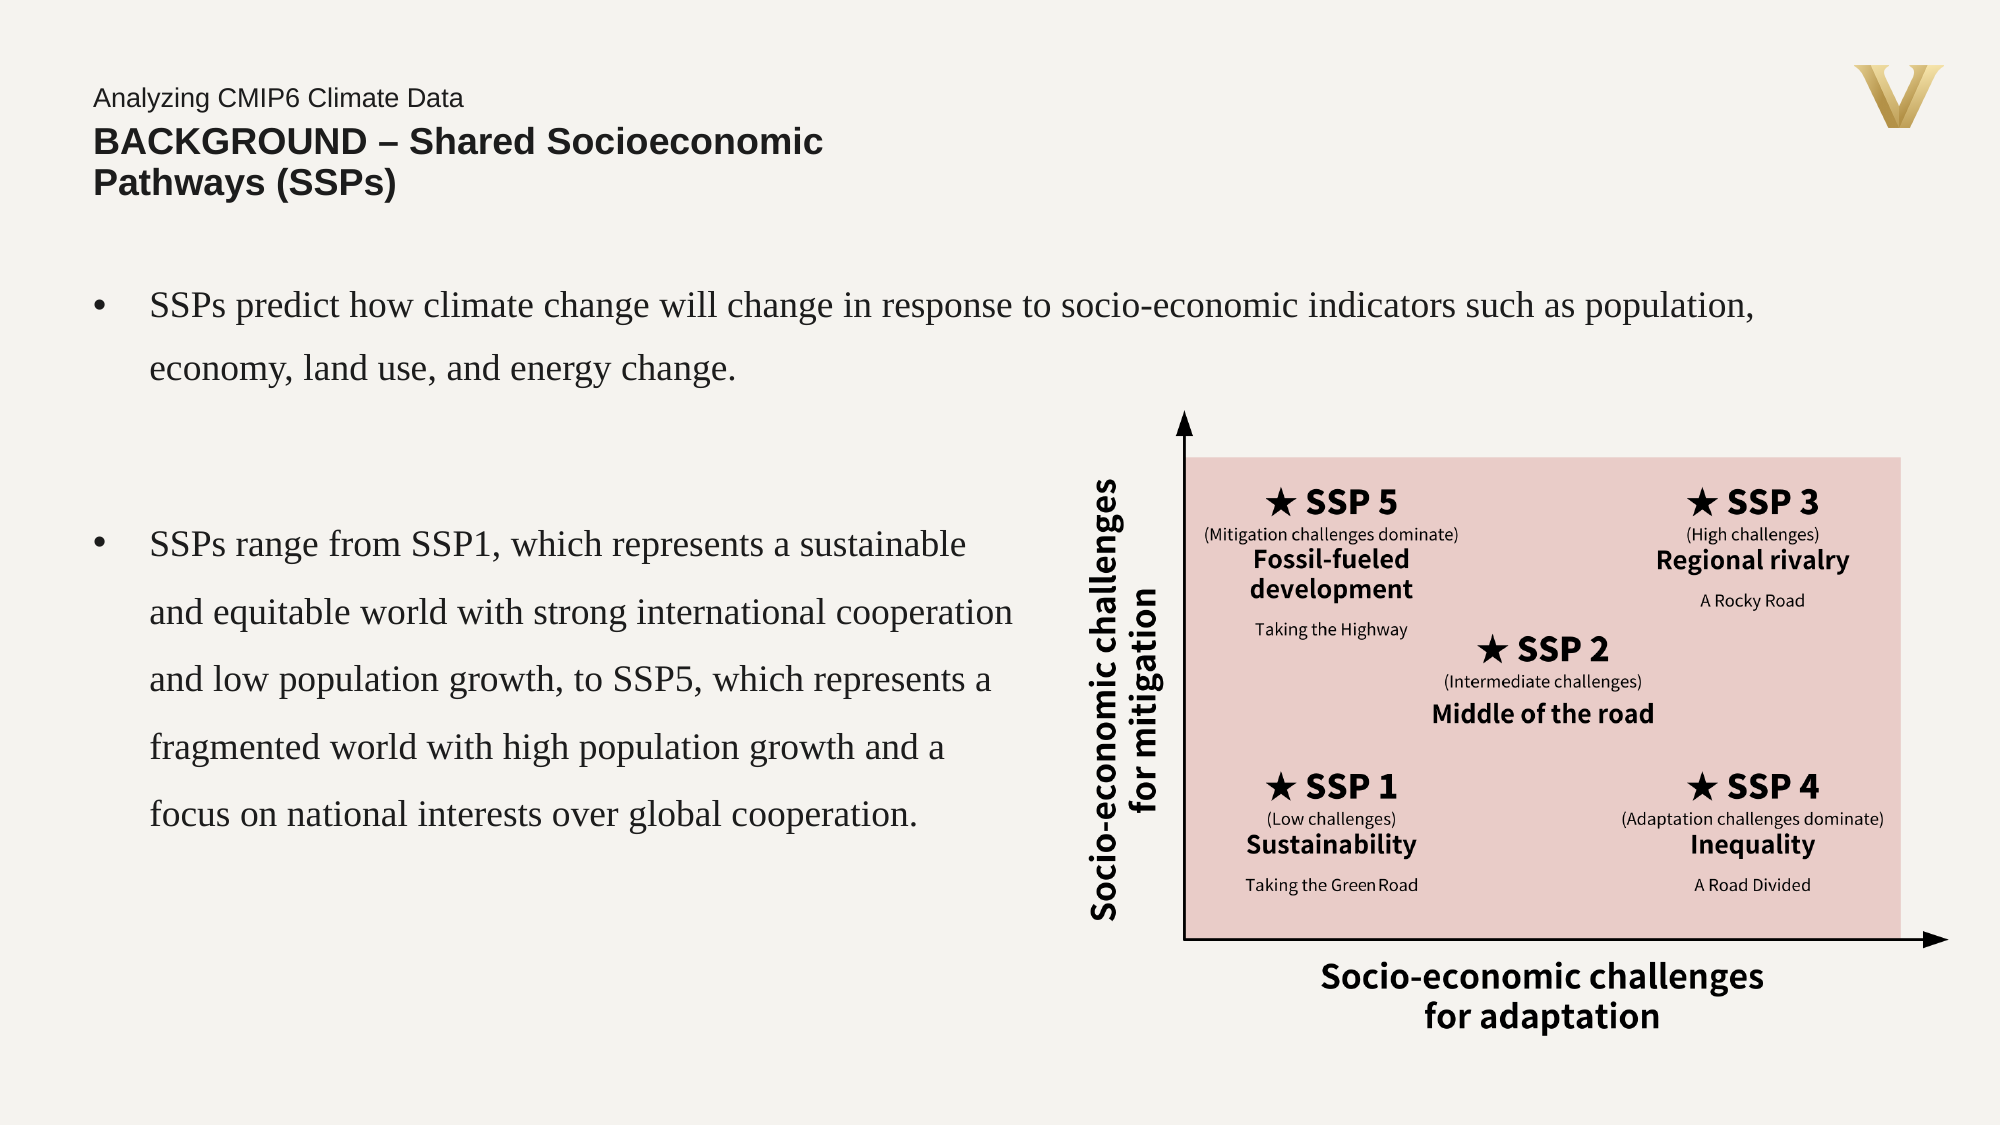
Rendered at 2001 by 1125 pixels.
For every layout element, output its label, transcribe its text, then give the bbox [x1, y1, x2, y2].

list Analyzing CMIP6 Climate Data [78, 39, 1000, 114]
list SSPs predict how climate change will change in response to socio-economic indicators such as population, economy, land use, and energy change. [78, 255, 1922, 691]
picture [1854, 65, 1944, 128]
picture [1086, 410, 1949, 1063]
list BACKGROUND – Shared Socioeconomic Pathways (SSPs) [78, 114, 1000, 210]
list SSPs range from SSP1, which represents a sustainable and equitable world with strong international cooperation and low population growth, to SSP5, which represents a fragmented world with high population growth and a focus on national interests over global cooperation. [78, 377, 1036, 842]
